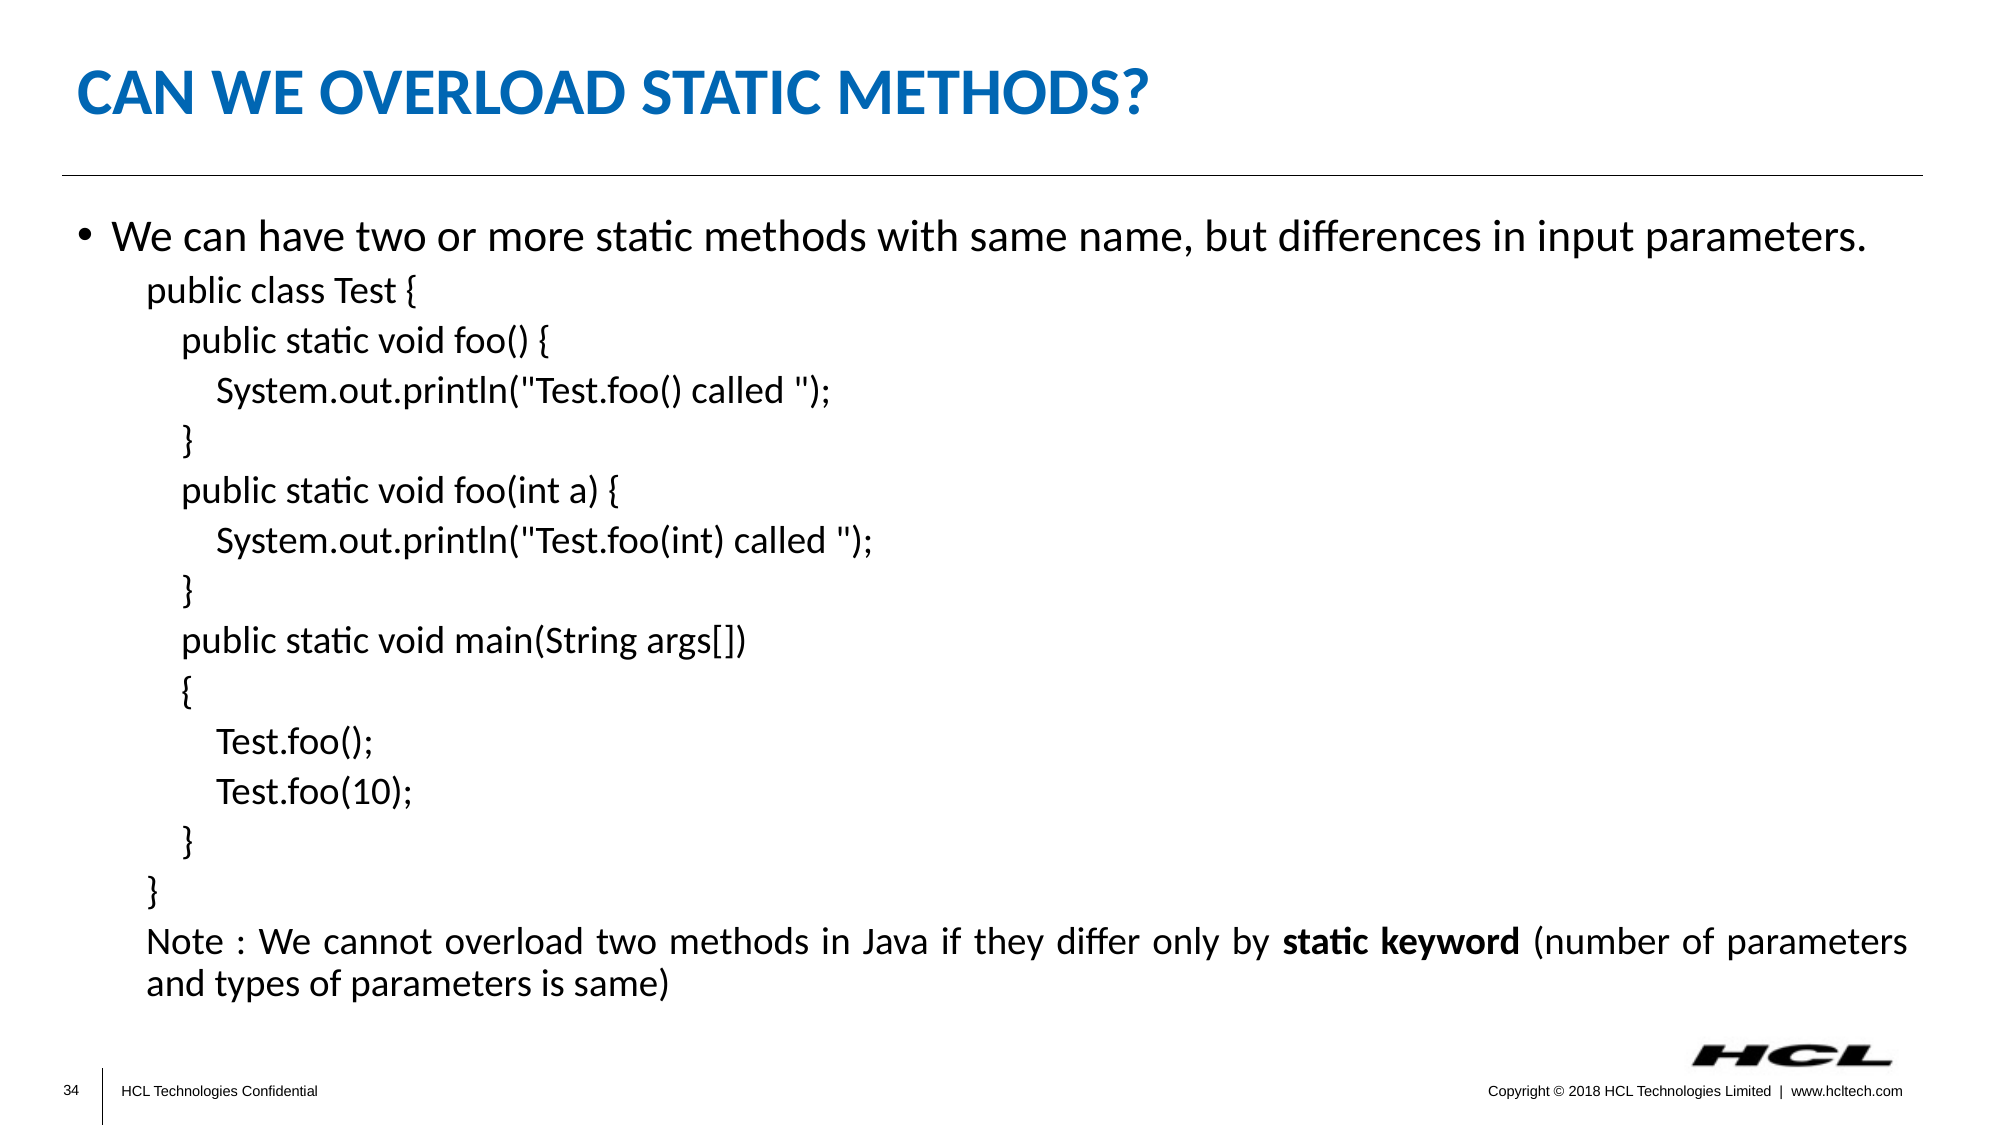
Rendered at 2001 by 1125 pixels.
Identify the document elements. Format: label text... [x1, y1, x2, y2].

list We can have two or more static methods with same name, but differences in input parameters. public class Test { public static void foo() { System.out.println("Test.foo() called "); } public static void foo(int a) { System.out.println("Test.foo(int) called "); } public static void main(String args[]) { Test.foo(); Test.foo(10); } } Note : We cannot overload two methods in Java if they differ only by static keyword (number of parameters and types of parameters is same) [62, 204, 1924, 1014]
picture [1660, 1024, 1924, 1080]
title Can we overload static methods? [62, 42, 1781, 144]
